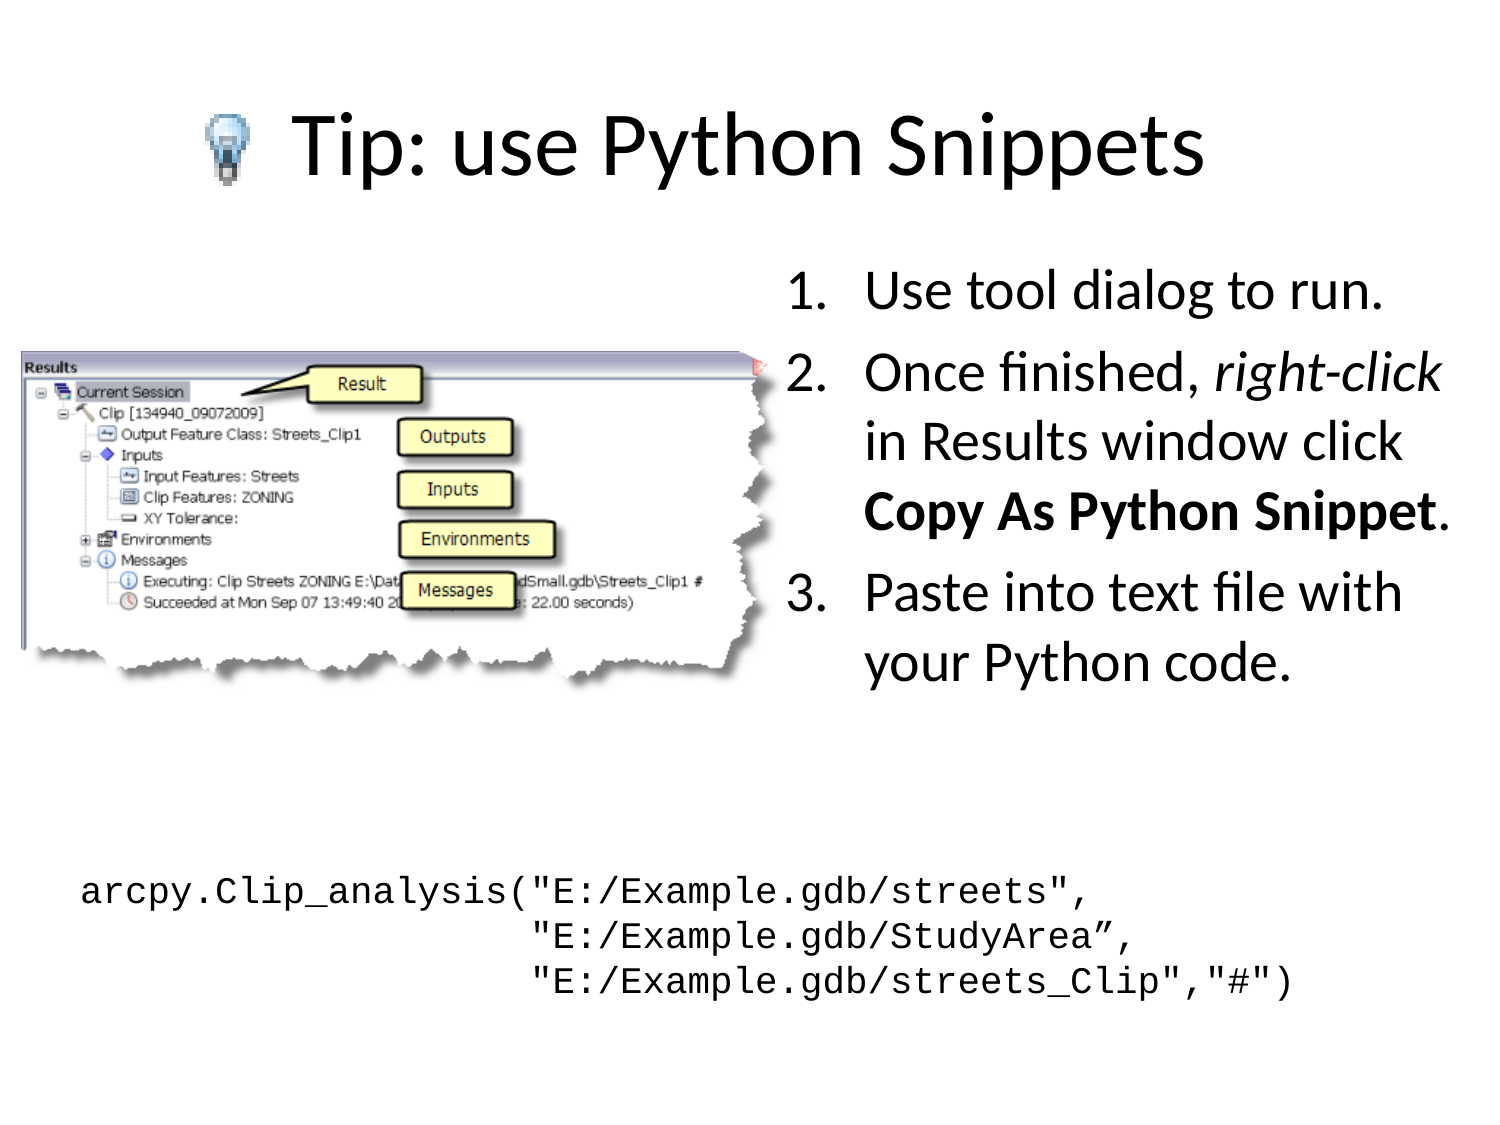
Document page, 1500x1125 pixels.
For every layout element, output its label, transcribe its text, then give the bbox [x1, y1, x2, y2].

picture [191, 114, 264, 186]
text_box arcpy.Clip_analysis("E:/Example.gdb/streets", "E:/Example.gdb/StudyArea”, "E:/Example.gdb/streets_Clip","#") [65, 858, 1425, 1009]
picture [20, 350, 785, 697]
list Use tool dialog to run. Once finished, right-click in Results window click Copy As Python Snippet. Paste into text file with your Python code. [770, 244, 1475, 837]
title Tip: use Python Snippets [75, 45, 1425, 233]
